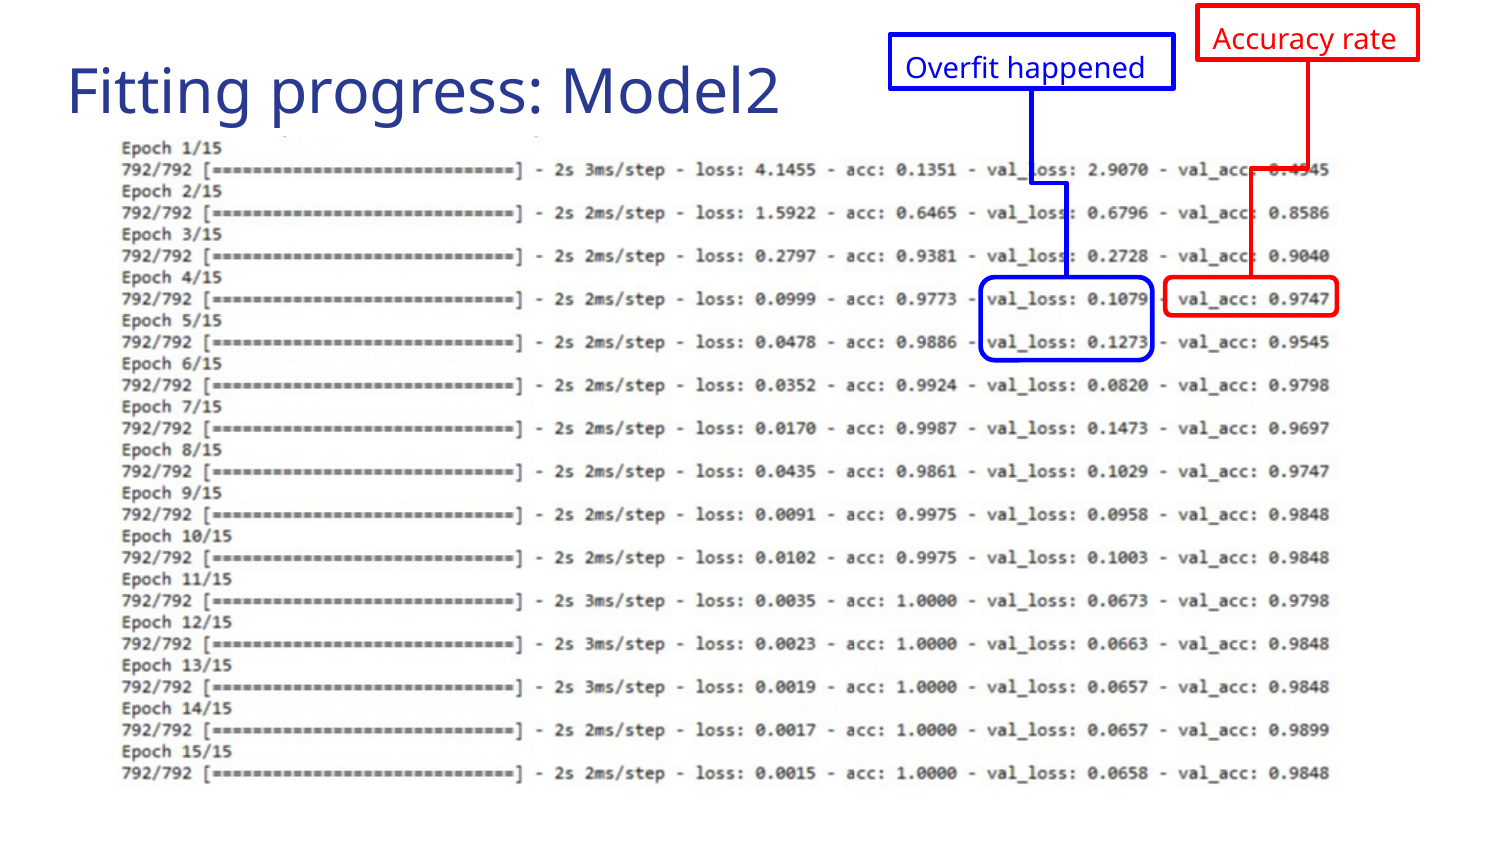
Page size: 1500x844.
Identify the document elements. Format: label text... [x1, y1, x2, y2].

text_box Accuracy rate [1197, 5, 1419, 60]
title Fitting progress: Model2 [51, 36, 829, 137]
picture [118, 135, 1346, 794]
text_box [1170, 139, 1389, 198]
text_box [954, 165, 1144, 201]
text_box Overfit happened [890, 34, 1174, 89]
